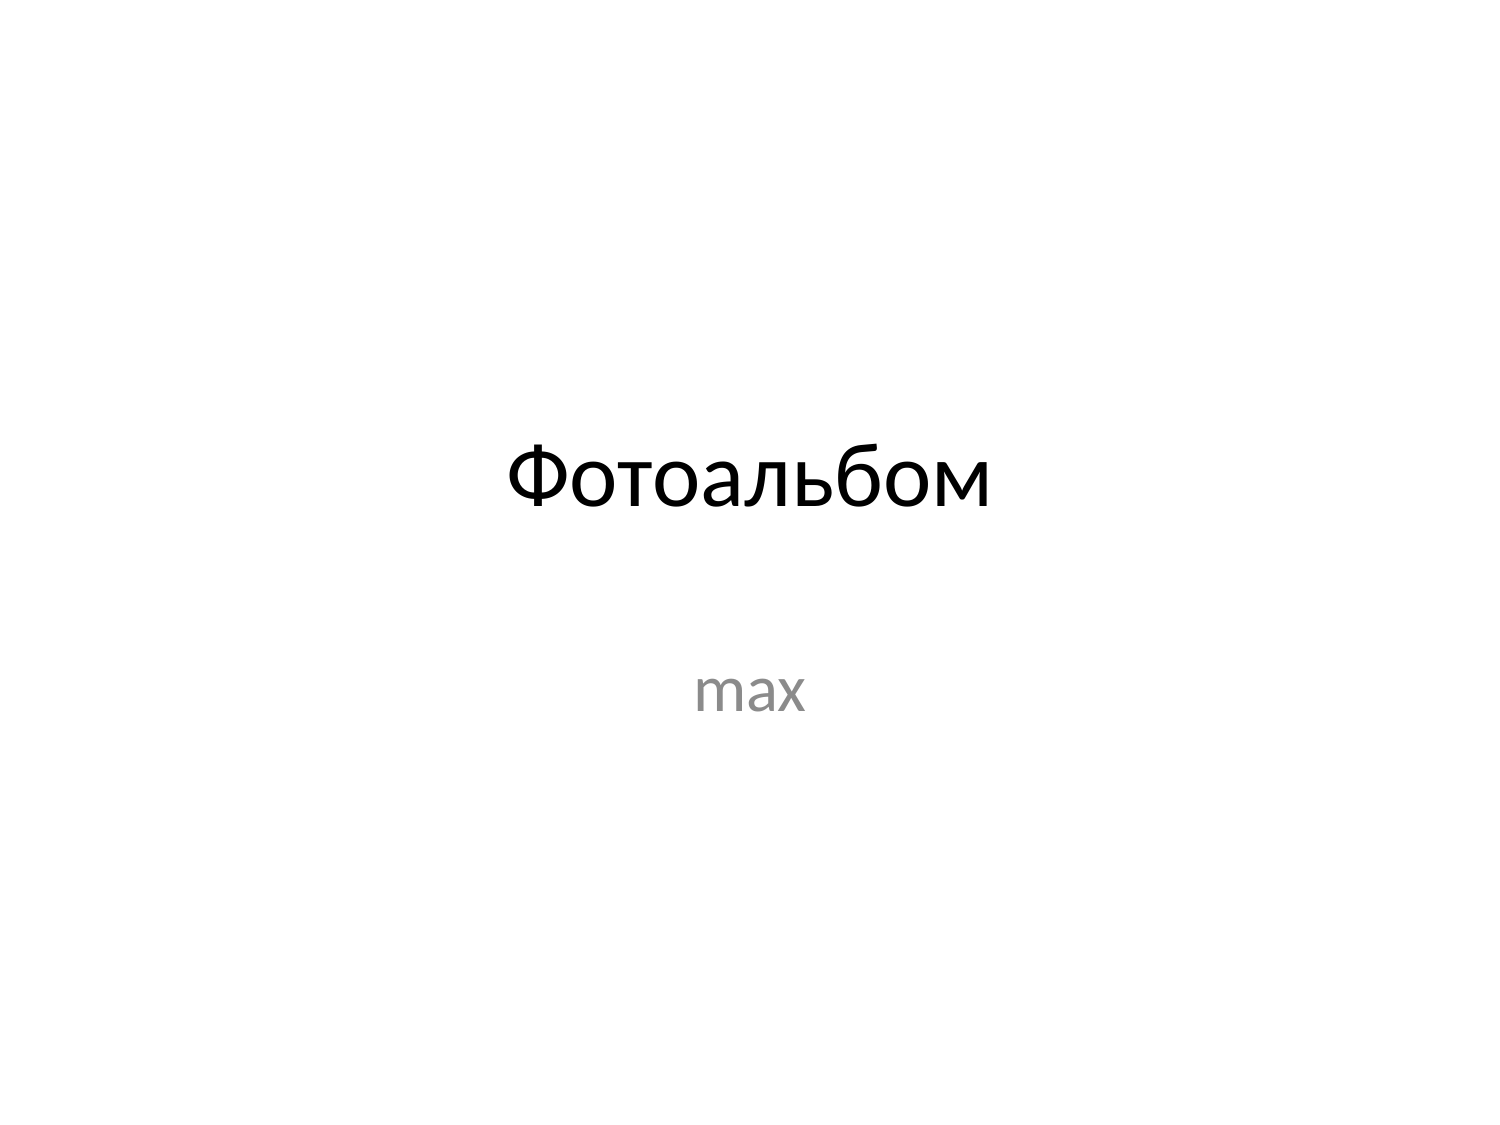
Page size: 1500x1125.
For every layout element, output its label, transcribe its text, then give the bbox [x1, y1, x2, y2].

title Фотоальбом [112, 349, 1388, 591]
subtitle max [225, 637, 1275, 925]
